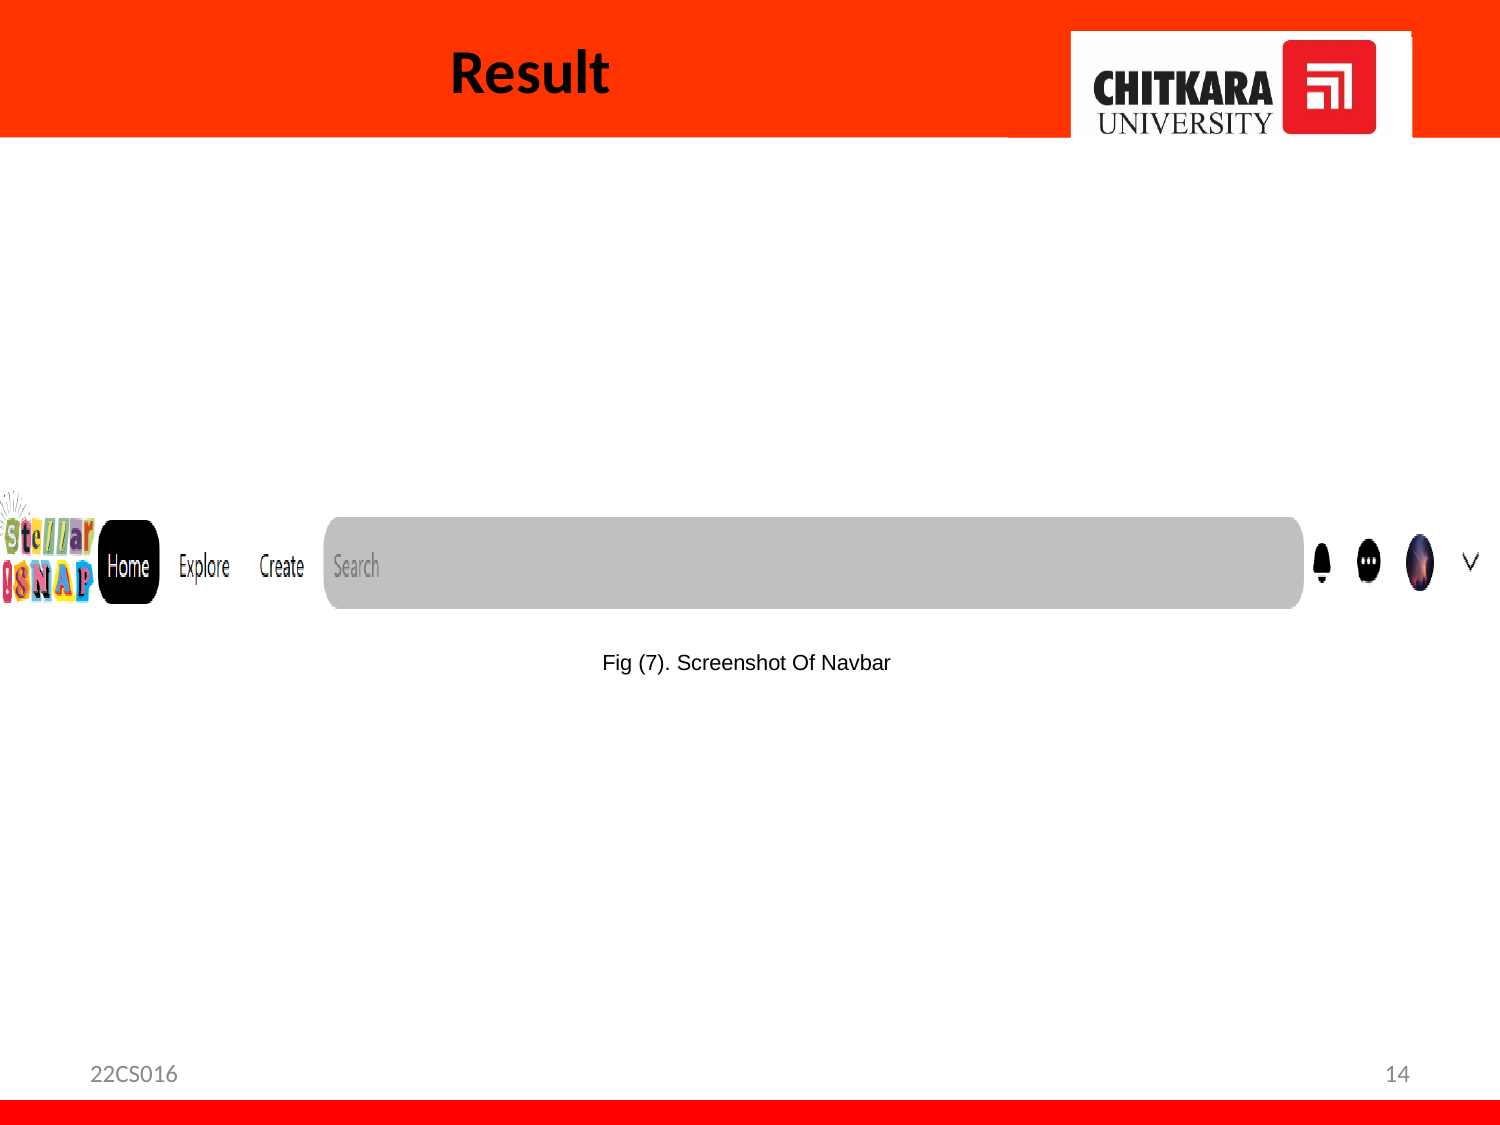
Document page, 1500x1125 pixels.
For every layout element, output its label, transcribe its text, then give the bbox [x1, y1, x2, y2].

slide_number 14 [1074, 1042, 1425, 1103]
title Result [0, 0, 1063, 138]
picture [1074, 37, 1391, 138]
slide_number 22CS016 [75, 1042, 425, 1103]
picture [0, 483, 1500, 642]
text_box Fig (7). Screenshot Of Navbar [374, 650, 1125, 683]
